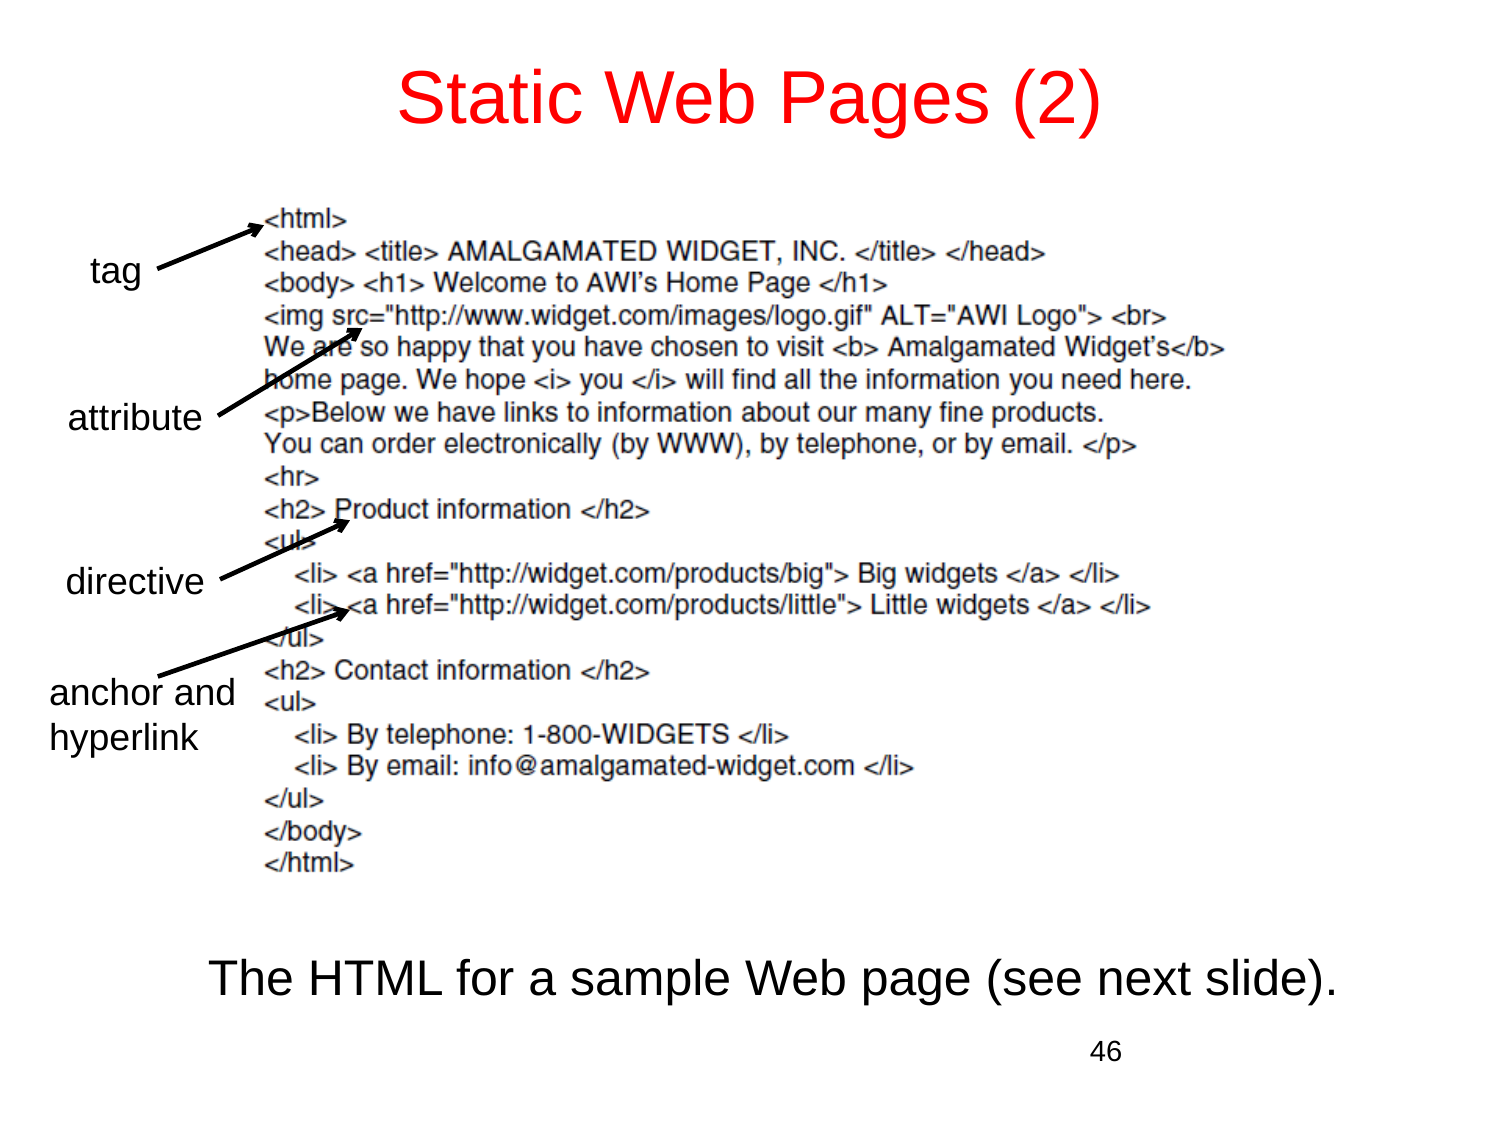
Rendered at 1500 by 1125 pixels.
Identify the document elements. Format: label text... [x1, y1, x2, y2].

text_box tag [75, 238, 158, 299]
title Static Web Pages (2) [0, 0, 1500, 188]
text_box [218, 327, 363, 417]
text_box directive [50, 549, 220, 610]
picture [227, 185, 1268, 881]
text_box anchor and hyperlink [34, 660, 222, 766]
text_box attribute [52, 385, 218, 446]
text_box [220, 520, 351, 580]
slide_number 46 [1074, 1025, 1388, 1100]
list The HTML for a sample Web page (see next slide). [46, 937, 1500, 1076]
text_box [157, 224, 265, 270]
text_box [157, 609, 351, 677]
